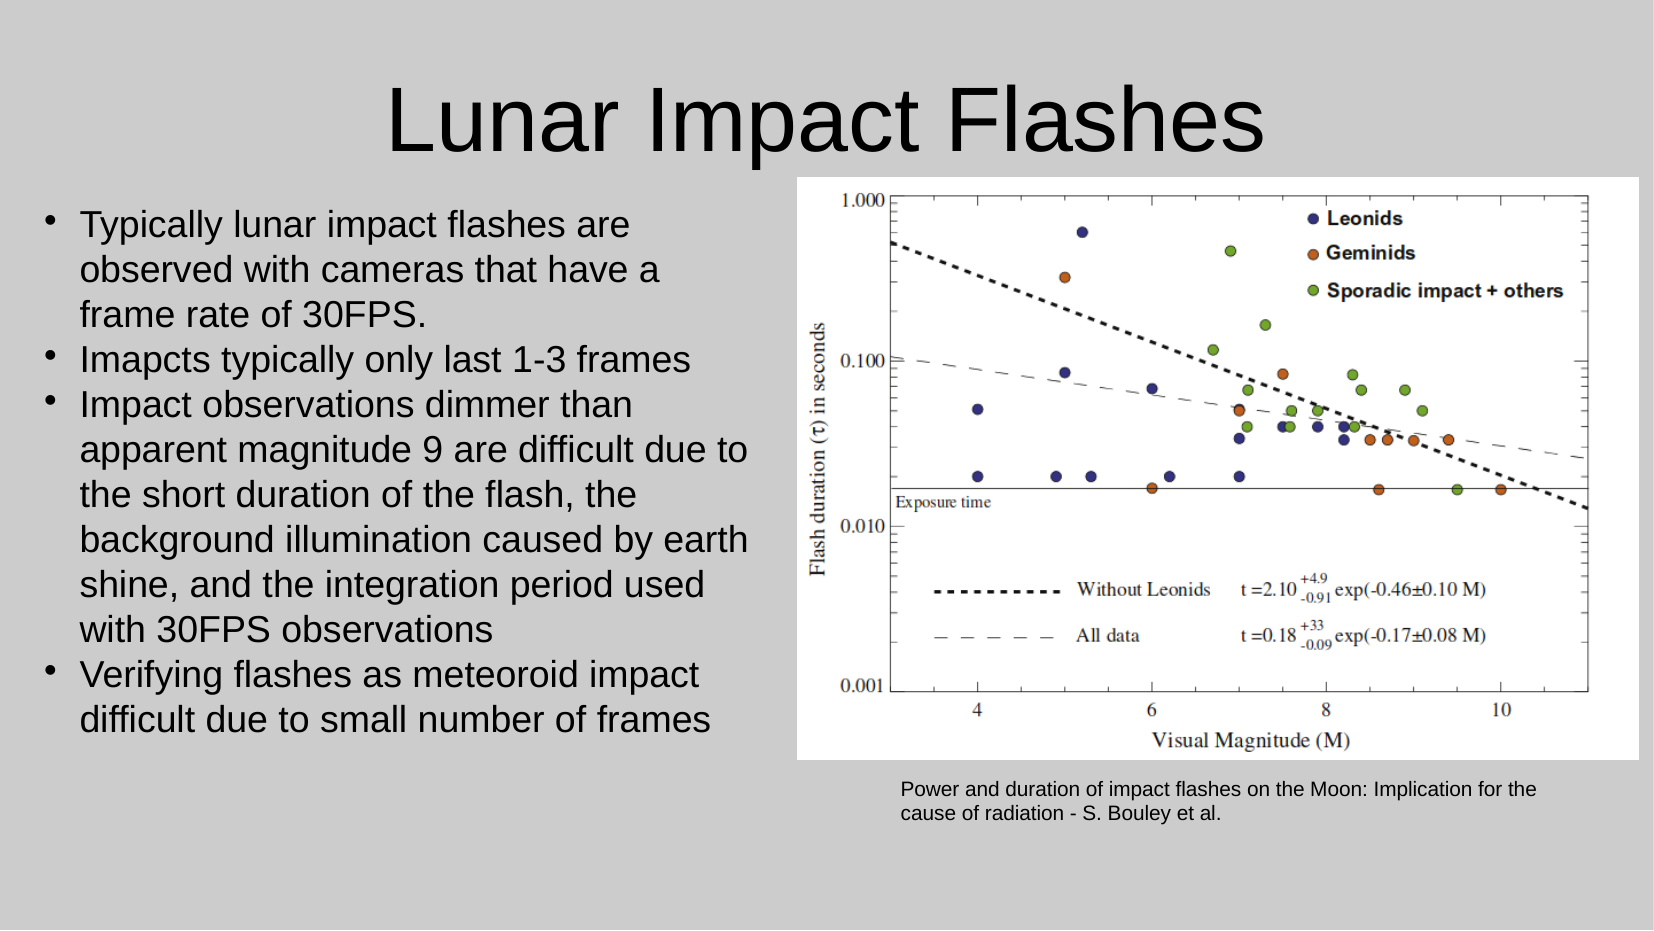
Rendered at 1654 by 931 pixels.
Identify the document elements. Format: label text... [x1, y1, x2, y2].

text_box Typically lunar impact flashes are observed with cameras that have a frame rate of 30FPS. Imapcts typically only last 1-3 frames Impact observations dimmer than apparent magnitude 9 are difficult due to the short duration of the flash, the background illumination caused by earth shine, and the integration period used with 30FPS observations Verifying flashes as meteoroid impact difficult due to small number of frames [29, 192, 768, 886]
picture [796, 176, 1639, 760]
text_box Power and duration of impact flashes on the Moon: Implication for the cause of radiation - S. Bouley et al. [885, 768, 1595, 829]
title Lunar Impact Flashes [82, 37, 1571, 193]
